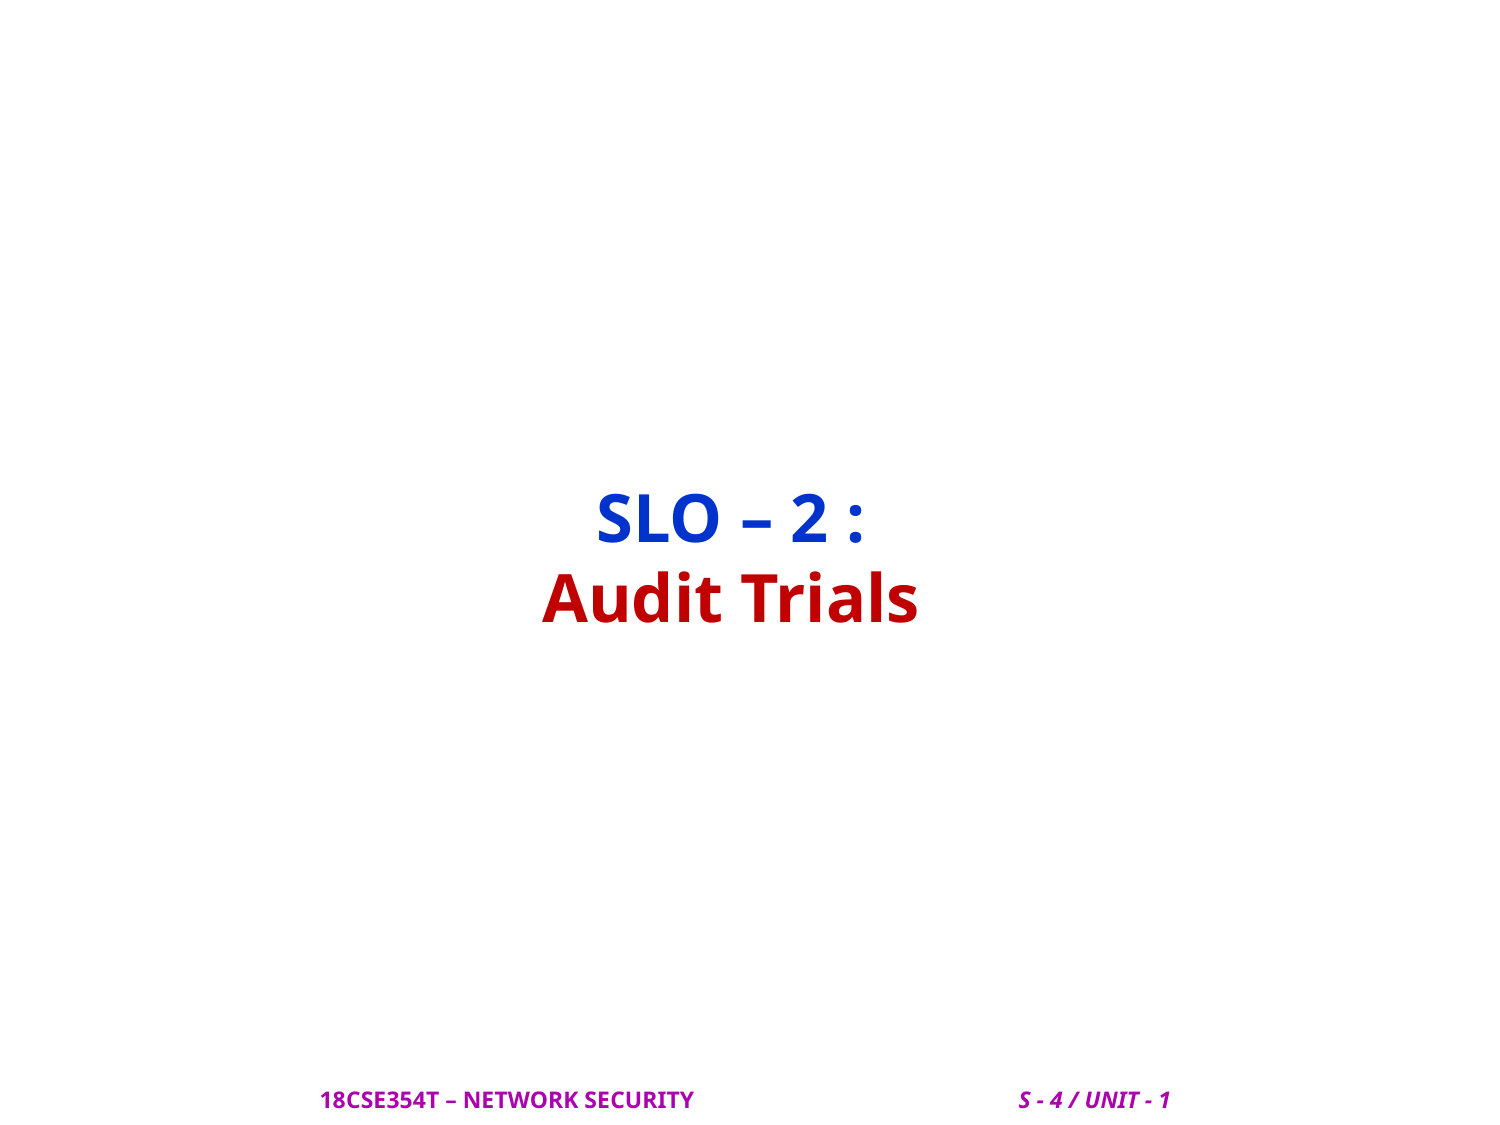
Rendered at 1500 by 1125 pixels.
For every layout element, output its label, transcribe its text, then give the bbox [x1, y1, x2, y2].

title SLO – 2 : Audit Trials [112, 437, 1350, 675]
text_box 18CSE354T – NETWORK SECURITY S - 4 / UNIT - 1 [112, 1074, 1500, 1125]
